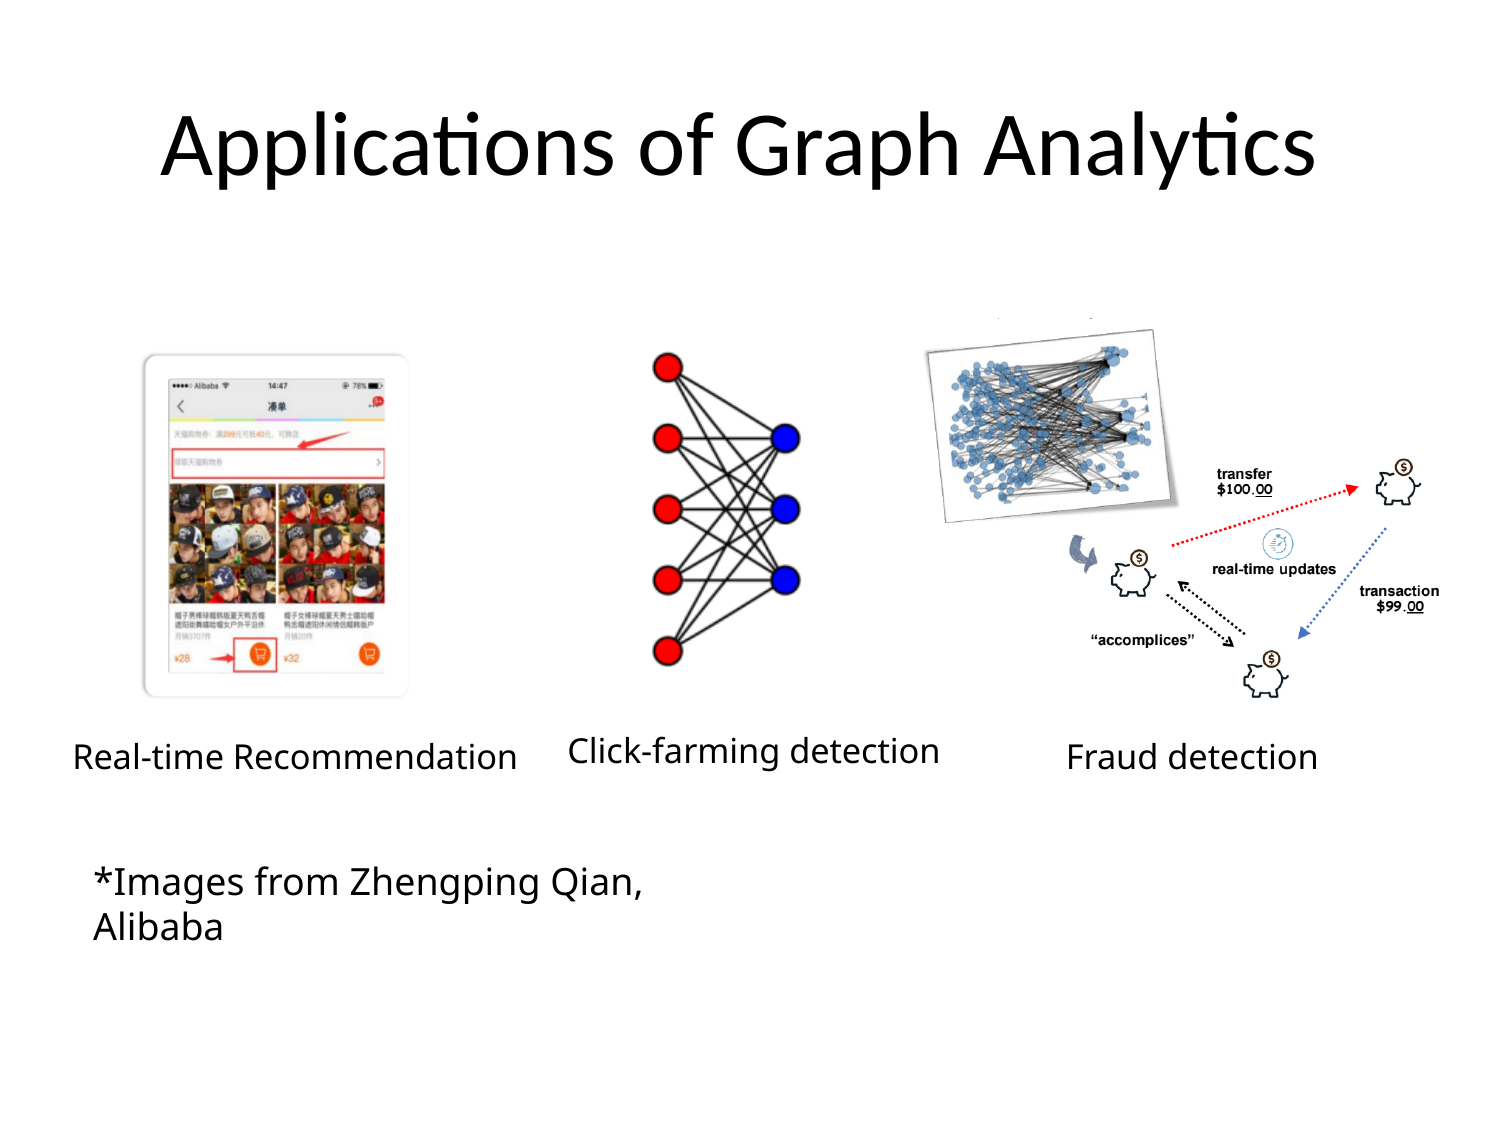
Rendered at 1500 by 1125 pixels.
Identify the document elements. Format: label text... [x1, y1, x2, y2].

picture [114, 335, 438, 712]
picture [616, 335, 844, 670]
text_box Real-time Recommendation [57, 727, 534, 784]
text_box Click-farming detection [552, 722, 956, 779]
title Applications of Graph Analytics [75, 45, 1425, 233]
picture [915, 317, 1462, 712]
text_box Fraud detection [1051, 727, 1334, 784]
text_box *Images from Zhengping Qian, Alibaba [78, 850, 767, 896]
